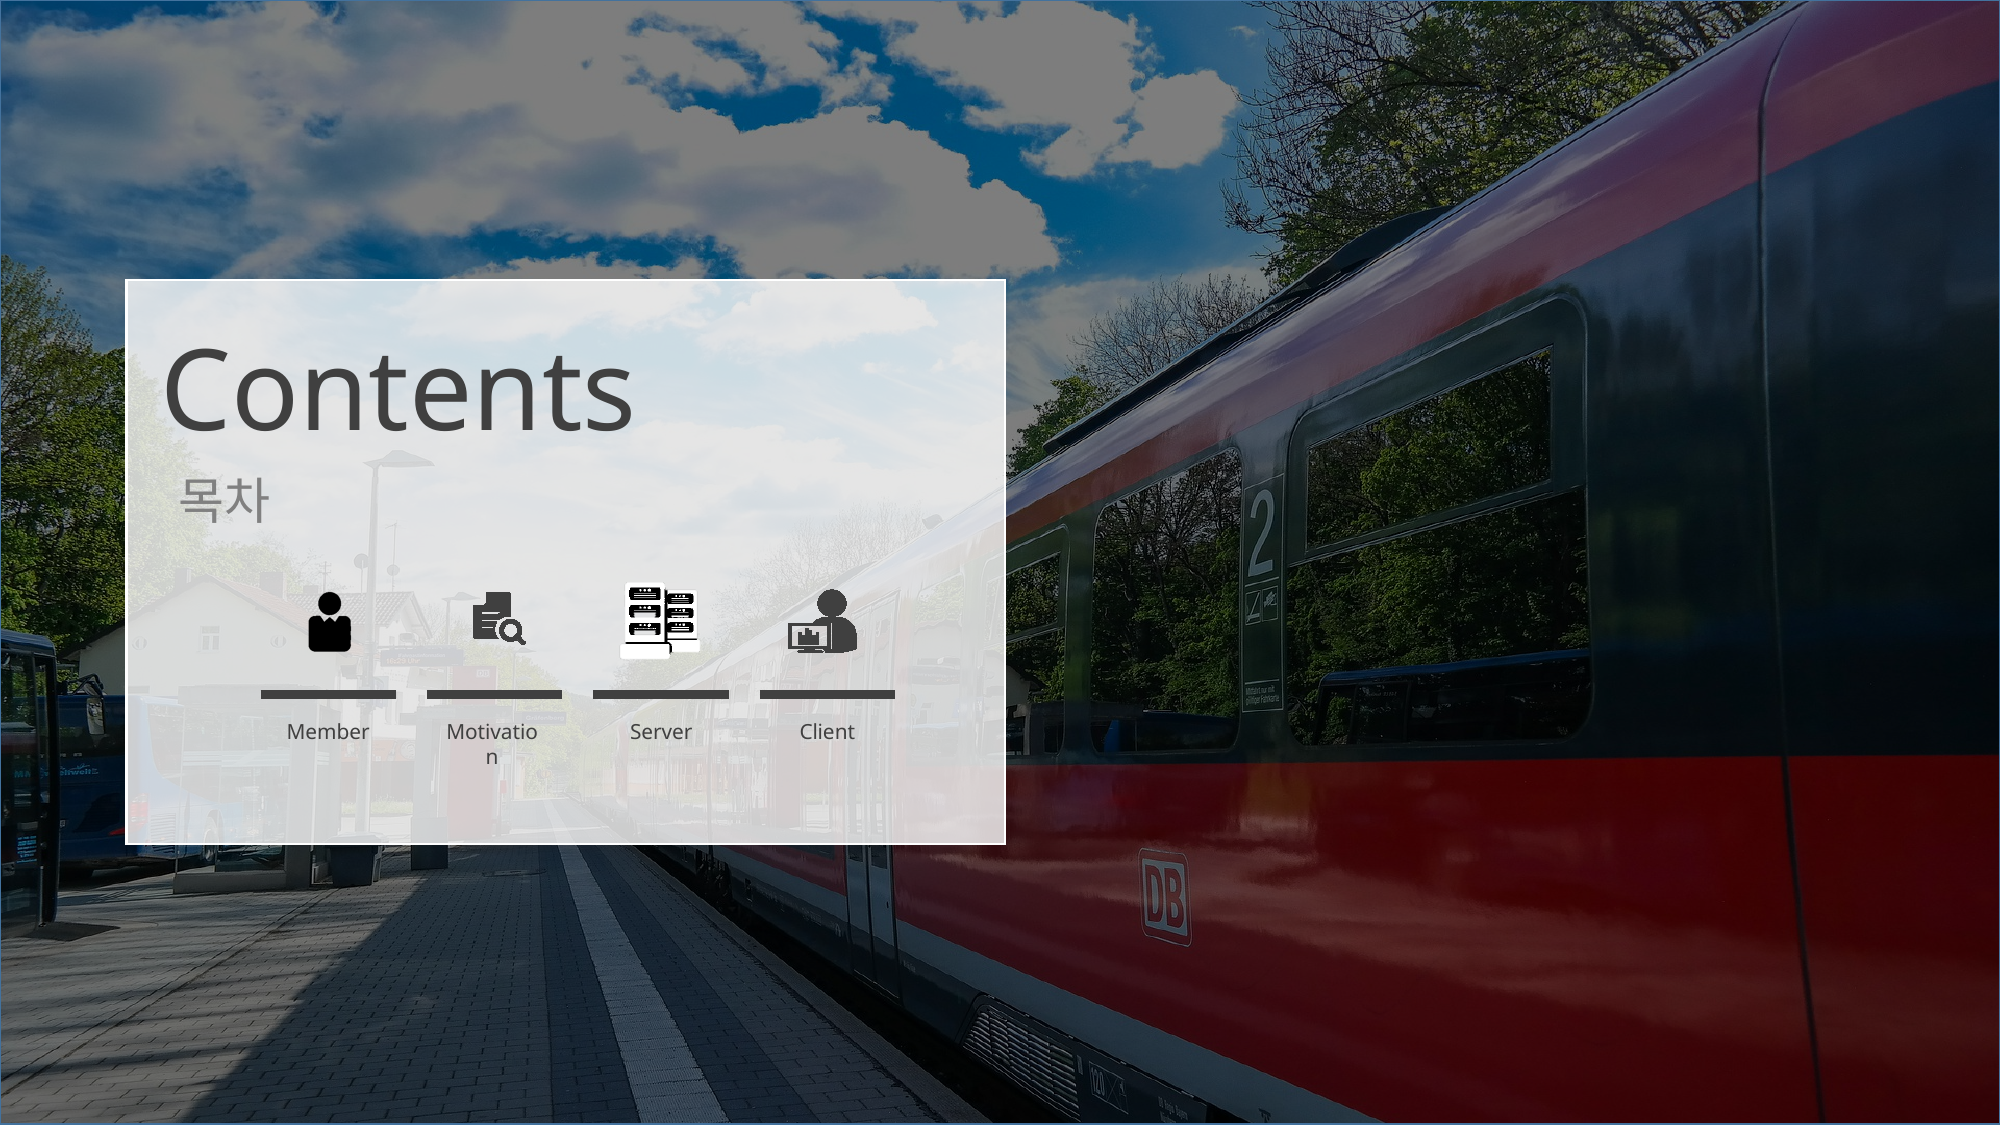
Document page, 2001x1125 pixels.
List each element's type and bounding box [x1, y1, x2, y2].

picture [0, 0, 2000, 1125]
text_box [473, 591, 526, 645]
